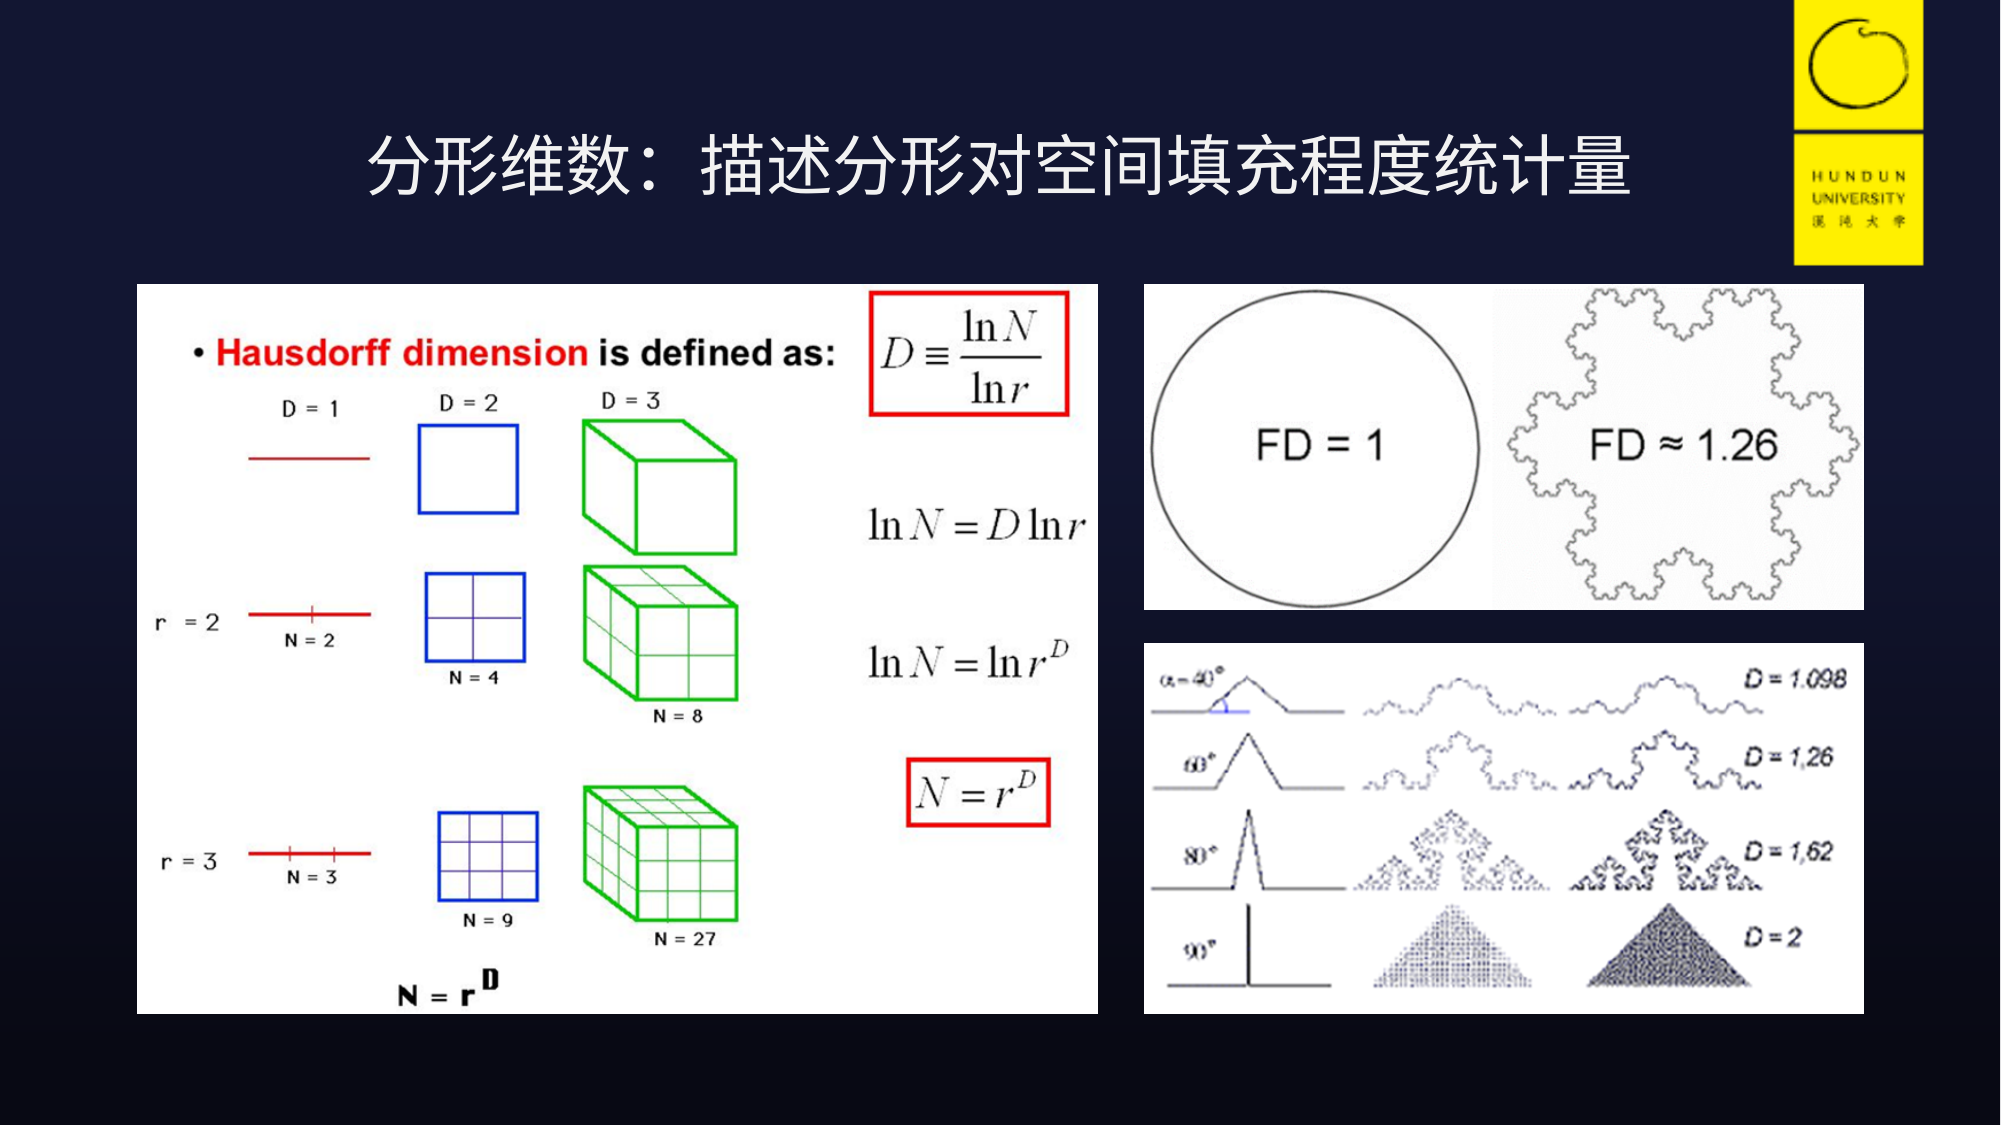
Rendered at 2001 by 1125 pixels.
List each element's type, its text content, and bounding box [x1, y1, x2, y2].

title 分形维数：描述分形对空间填充程度统计量 [137, 59, 1863, 278]
picture [0, 0, 2001, 1125]
